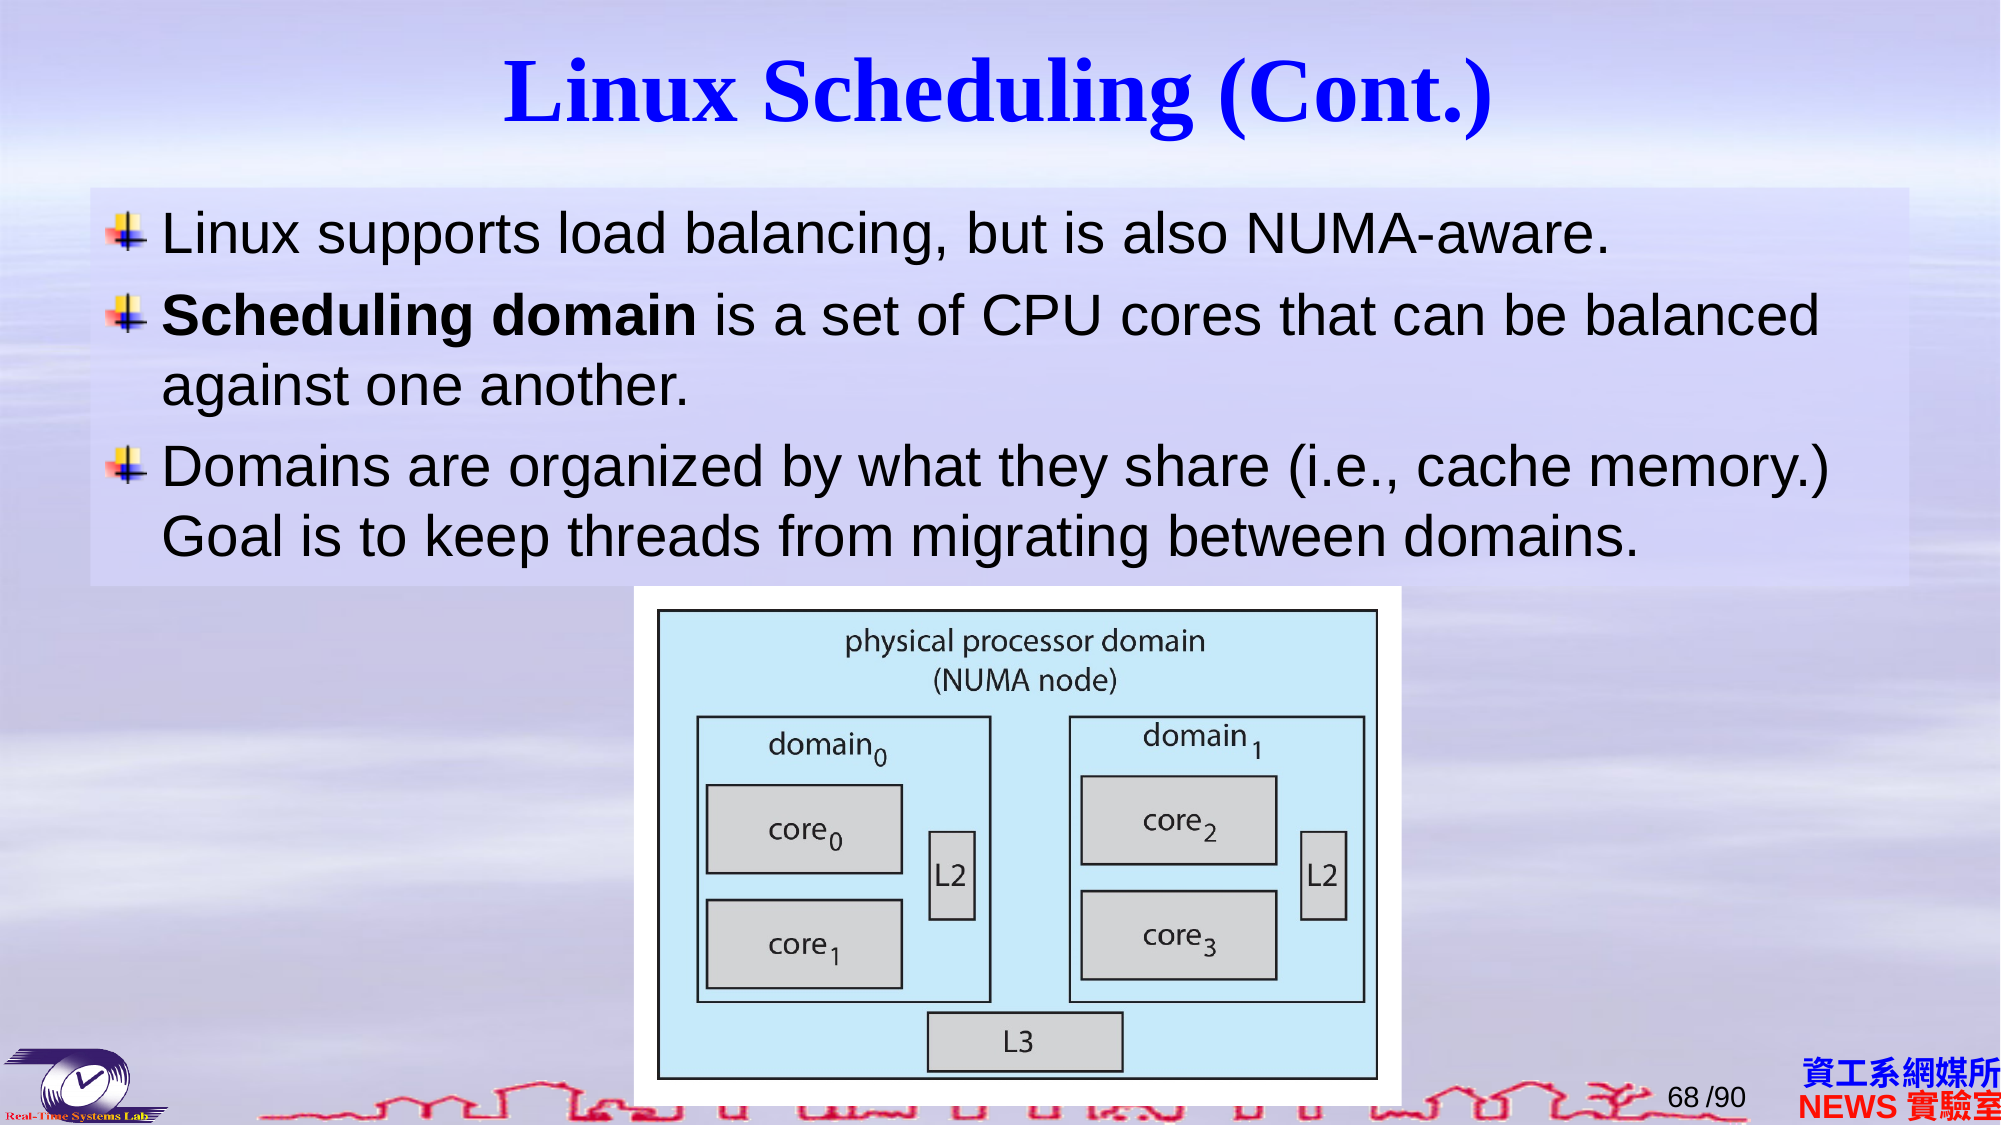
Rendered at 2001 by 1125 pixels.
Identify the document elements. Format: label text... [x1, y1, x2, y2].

slide_number 67 [1248, 1070, 1715, 1125]
title Linux Scheduling (Cont.) [324, 37, 1675, 133]
picture [105, 209, 147, 251]
footer /90 [1715, 1070, 2000, 1125]
list Linux supports load balancing, but is also NUMA-aware. Scheduling domain is a set of CPU cores that can be balanced against one another. Domains are organized by what they share (i.e., cache memory.) Goal is to keep threads from migrating between domains. [90, 187, 1910, 587]
text_box [633, 586, 1402, 1106]
picture [657, 609, 1379, 1086]
picture [105, 443, 147, 484]
picture [0, 0, 2001, 1125]
picture [105, 291, 147, 333]
